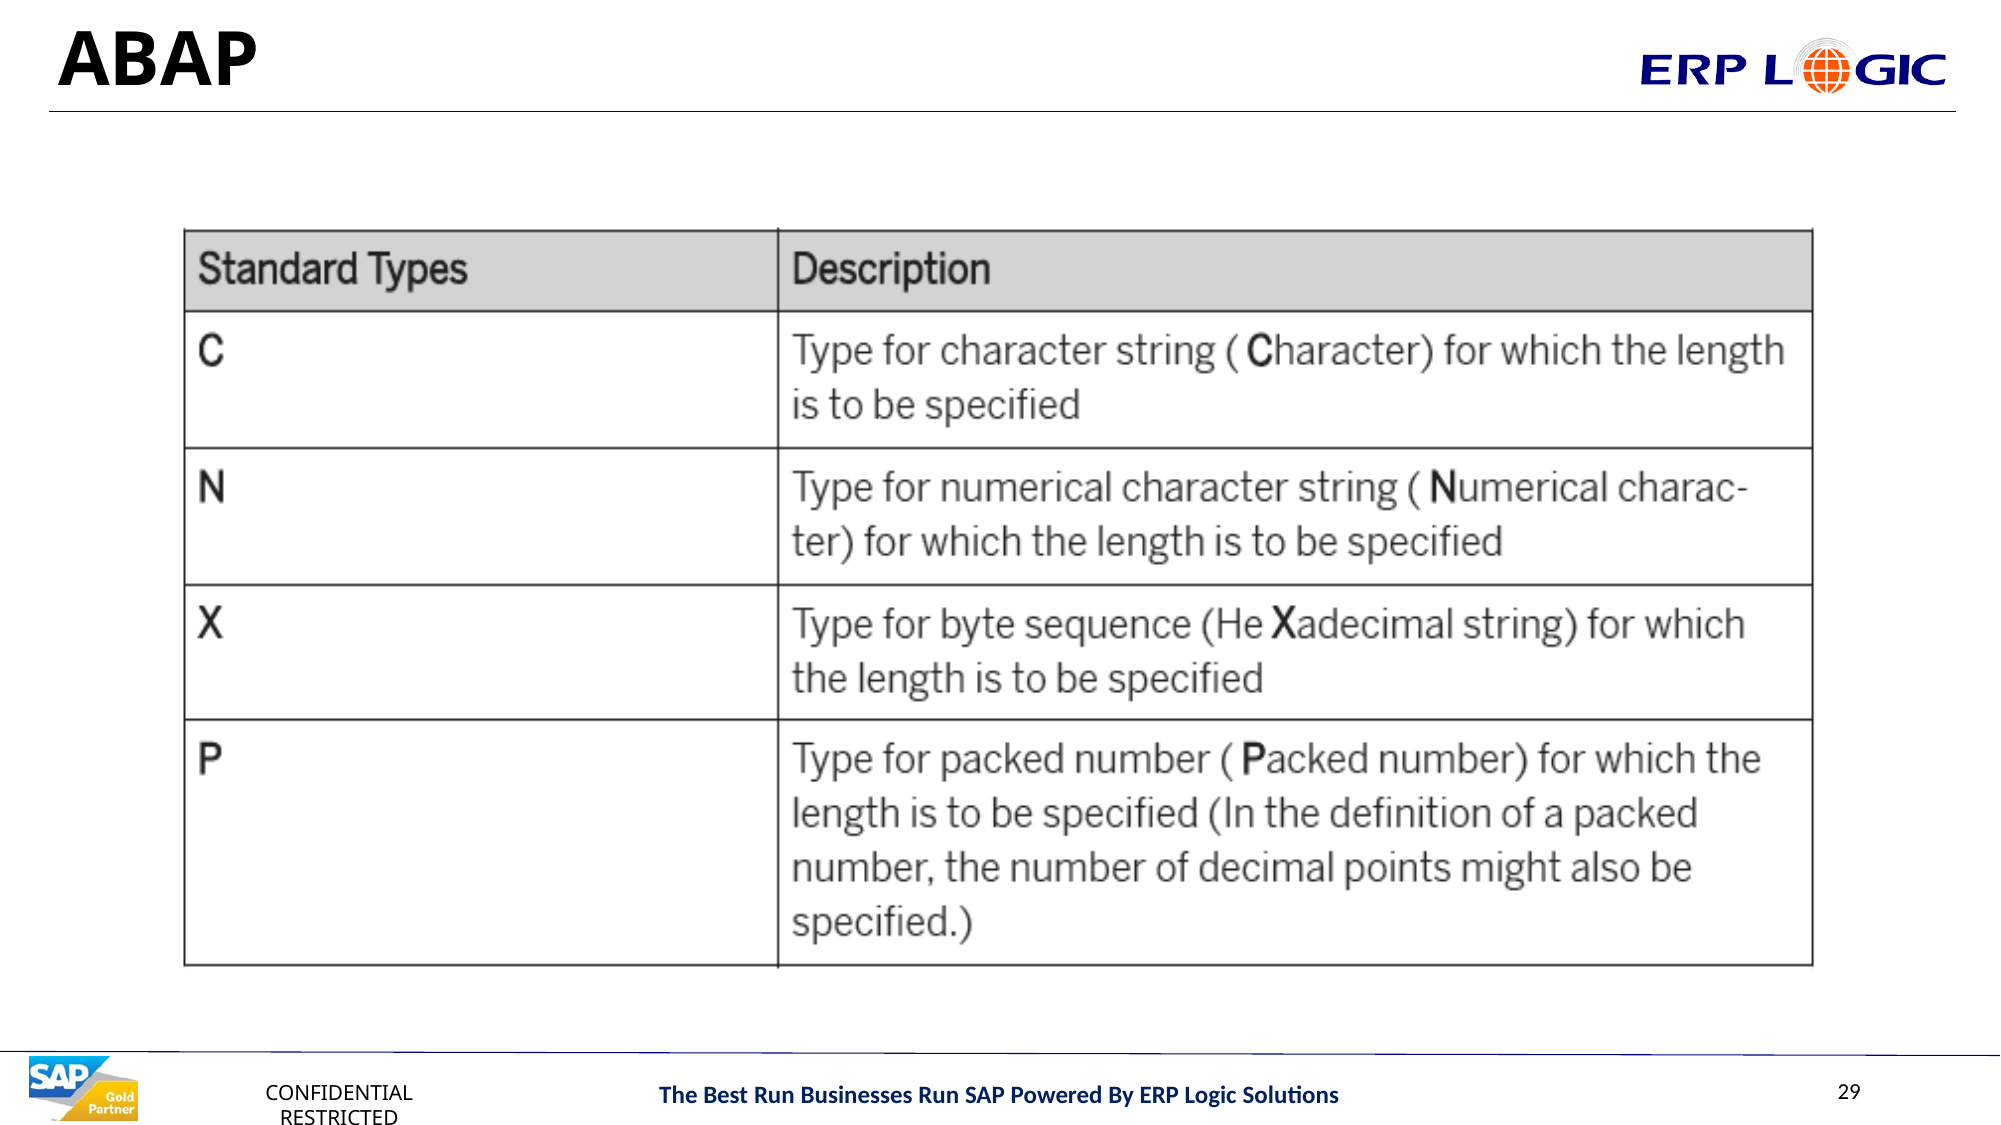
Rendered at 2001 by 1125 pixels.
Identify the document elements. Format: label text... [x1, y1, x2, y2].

title ABAP [43, 24, 1863, 99]
picture [1615, 33, 1975, 103]
picture [29, 1056, 138, 1121]
picture [180, 226, 1826, 982]
text_box [43, 164, 1951, 410]
